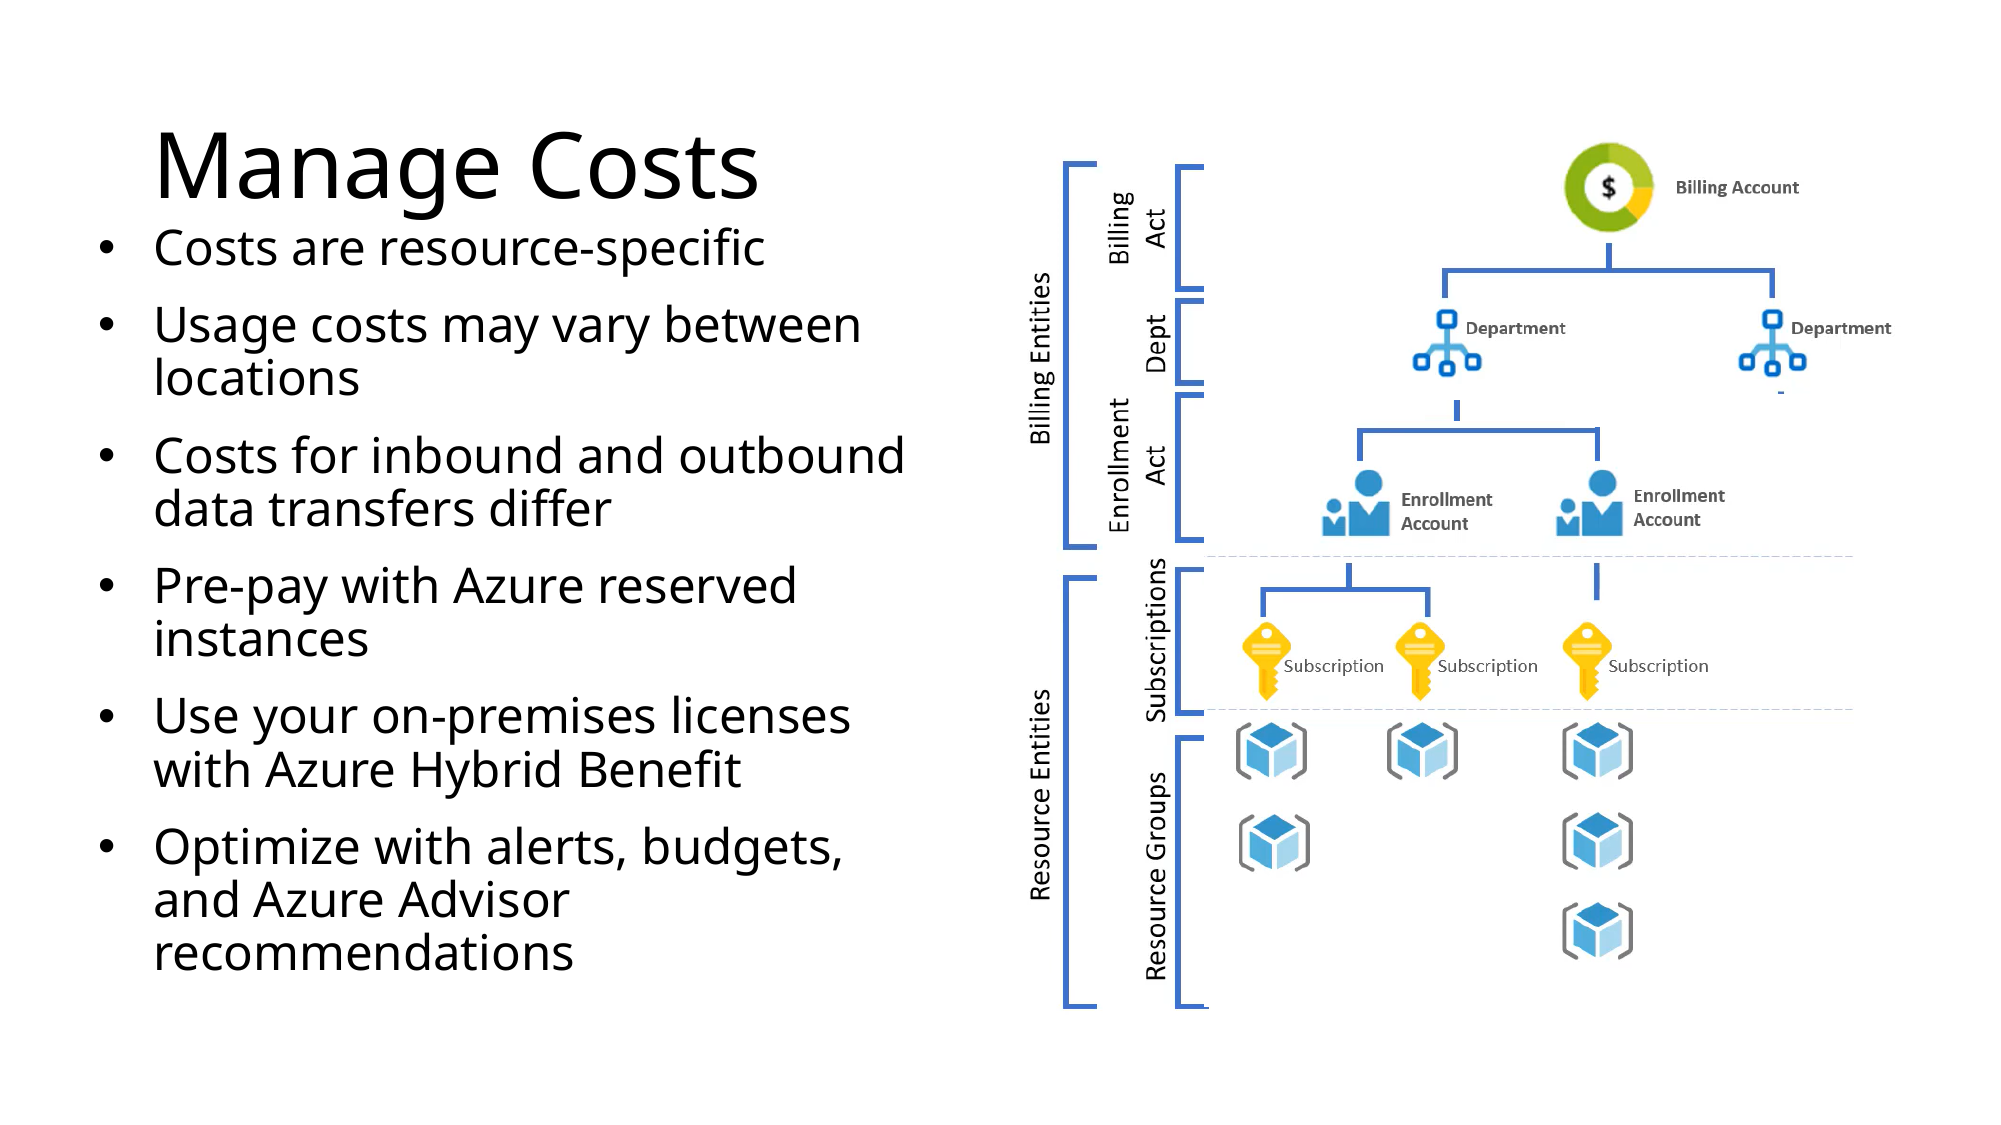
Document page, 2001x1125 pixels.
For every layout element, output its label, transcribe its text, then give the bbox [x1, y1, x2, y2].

text_box Costs are resource-specific Usage costs may vary between locations Costs for inbound and outbound data transfers differ Pre-pay with Azure reserved instances Use your on-premises licenses with Azure Hybrid Benefit Optimize with alerts, budgets, and Azure Advisor recommendations [68, 199, 974, 1005]
picture [995, 134, 1902, 1025]
title Manage Costs [137, 59, 1863, 278]
